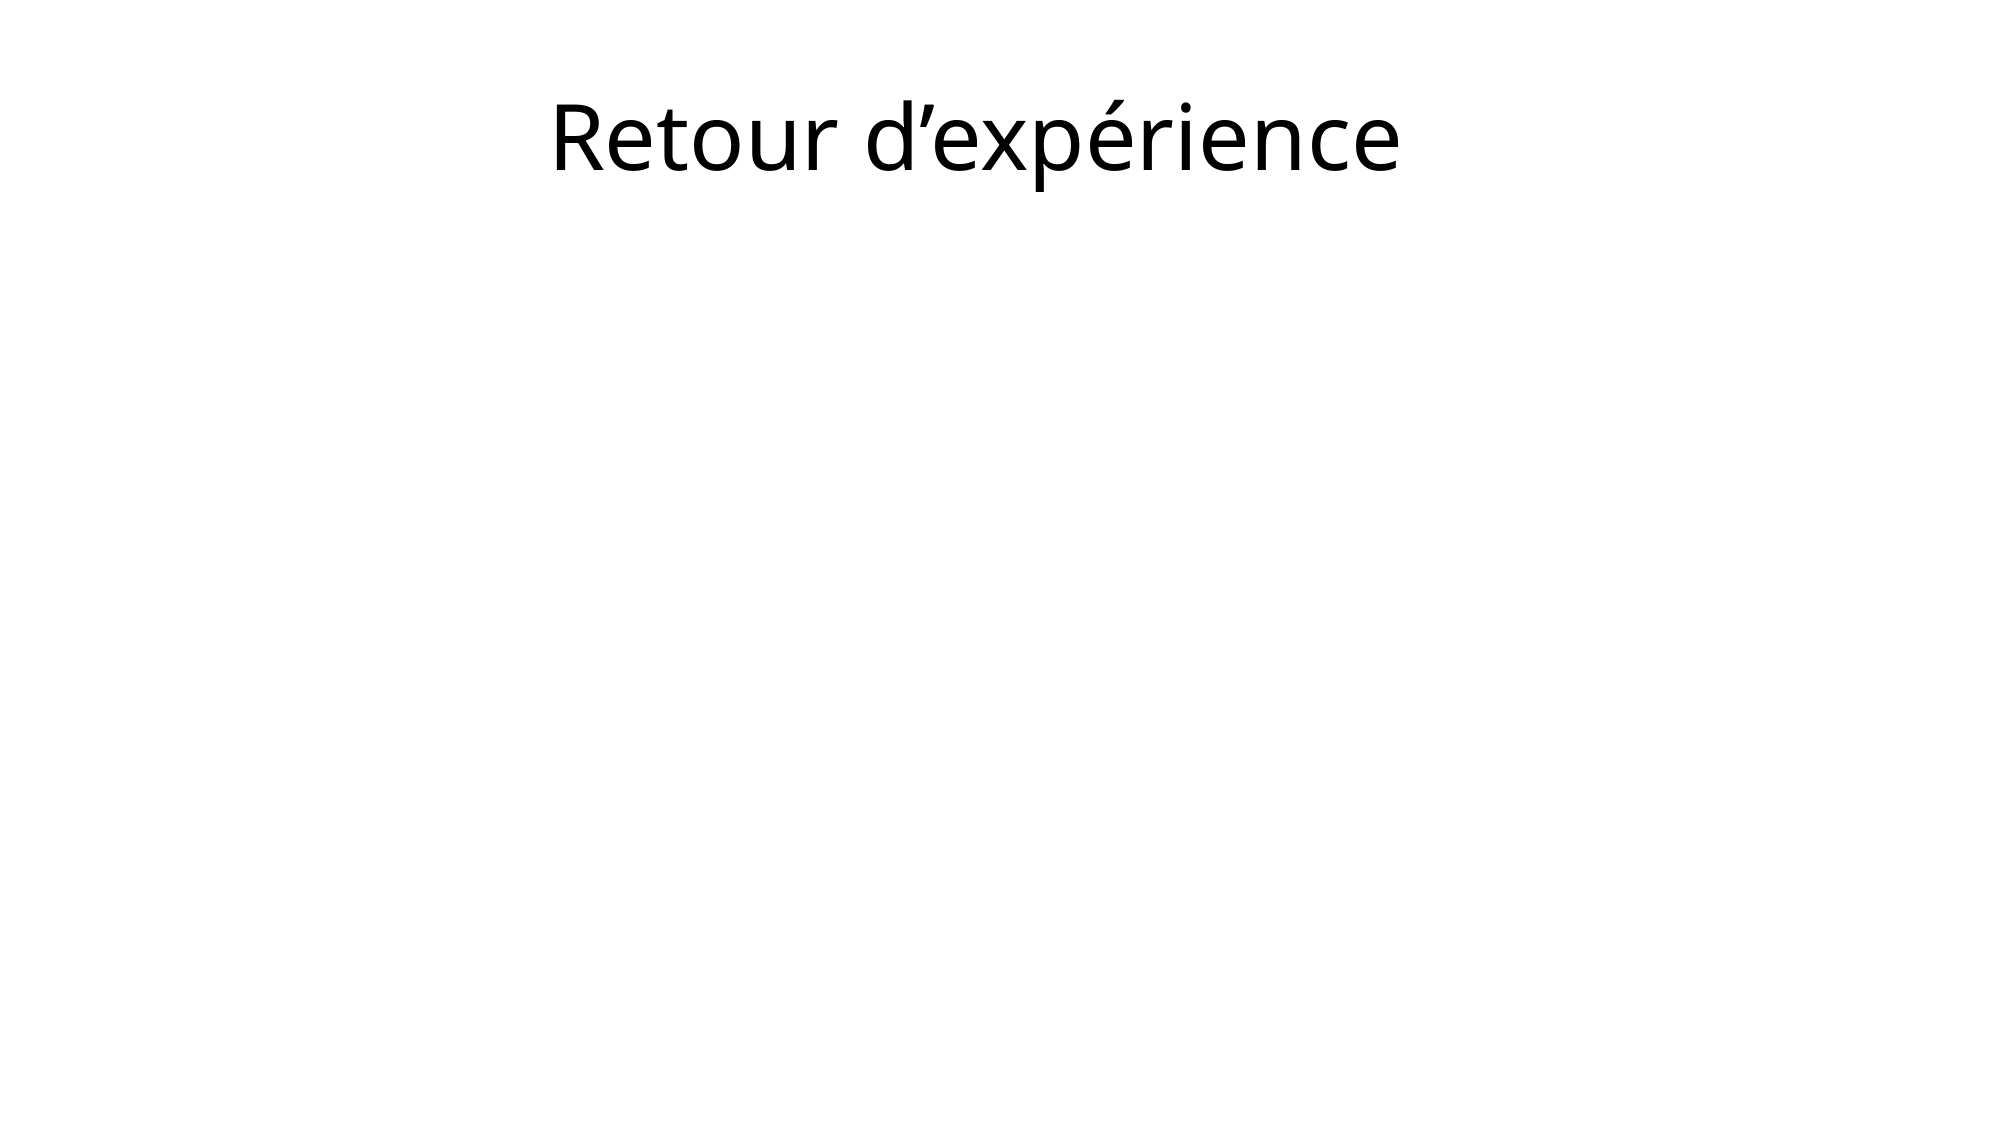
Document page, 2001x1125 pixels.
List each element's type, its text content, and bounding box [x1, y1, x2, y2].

title Retour d’expérience [125, 31, 1851, 249]
